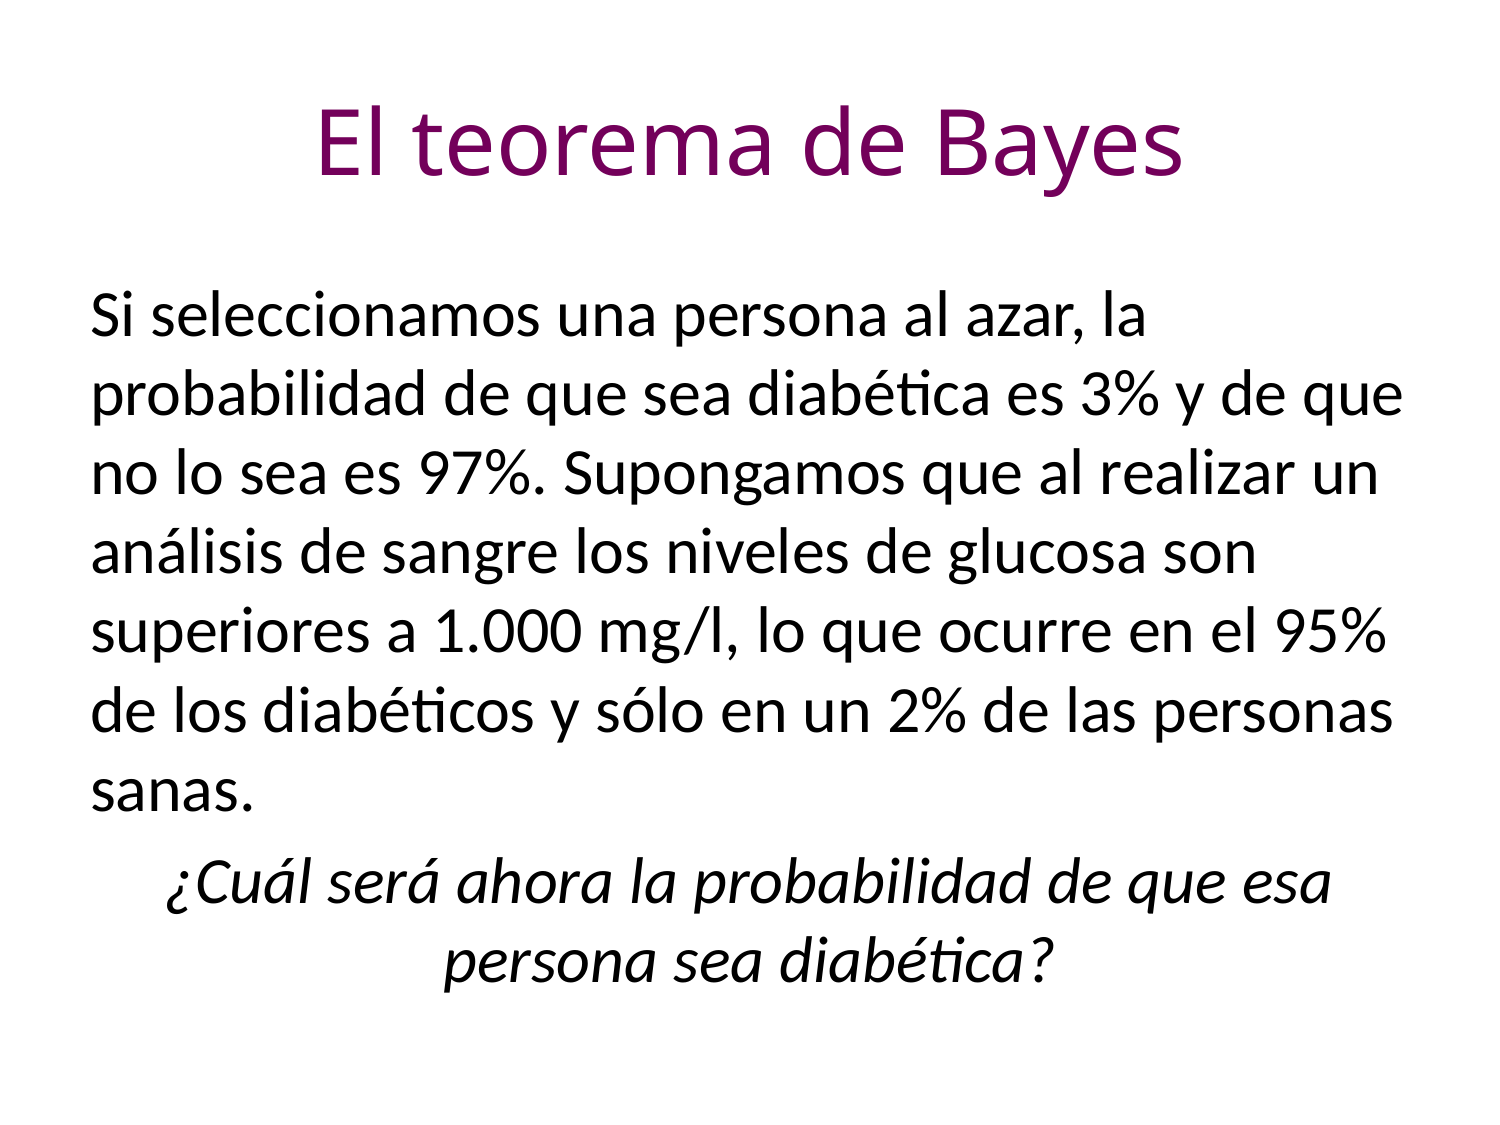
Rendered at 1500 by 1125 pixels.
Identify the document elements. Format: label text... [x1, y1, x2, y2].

list Si seleccionamos una persona al azar, la probabilidad de que sea diabética es 3% y de que no lo sea es 97%. Supongamos que al realizar un análisis de sangre los niveles de glucosa son superiores a 1.000 mg/l, lo que ocurre en el 95% de los diabéticos y sólo en un 2% de las personas sanas. ¿Cuál será ahora la probabilidad de que esa persona sea diabética? [75, 262, 1425, 1005]
title El teorema de Bayes [75, 45, 1425, 233]
